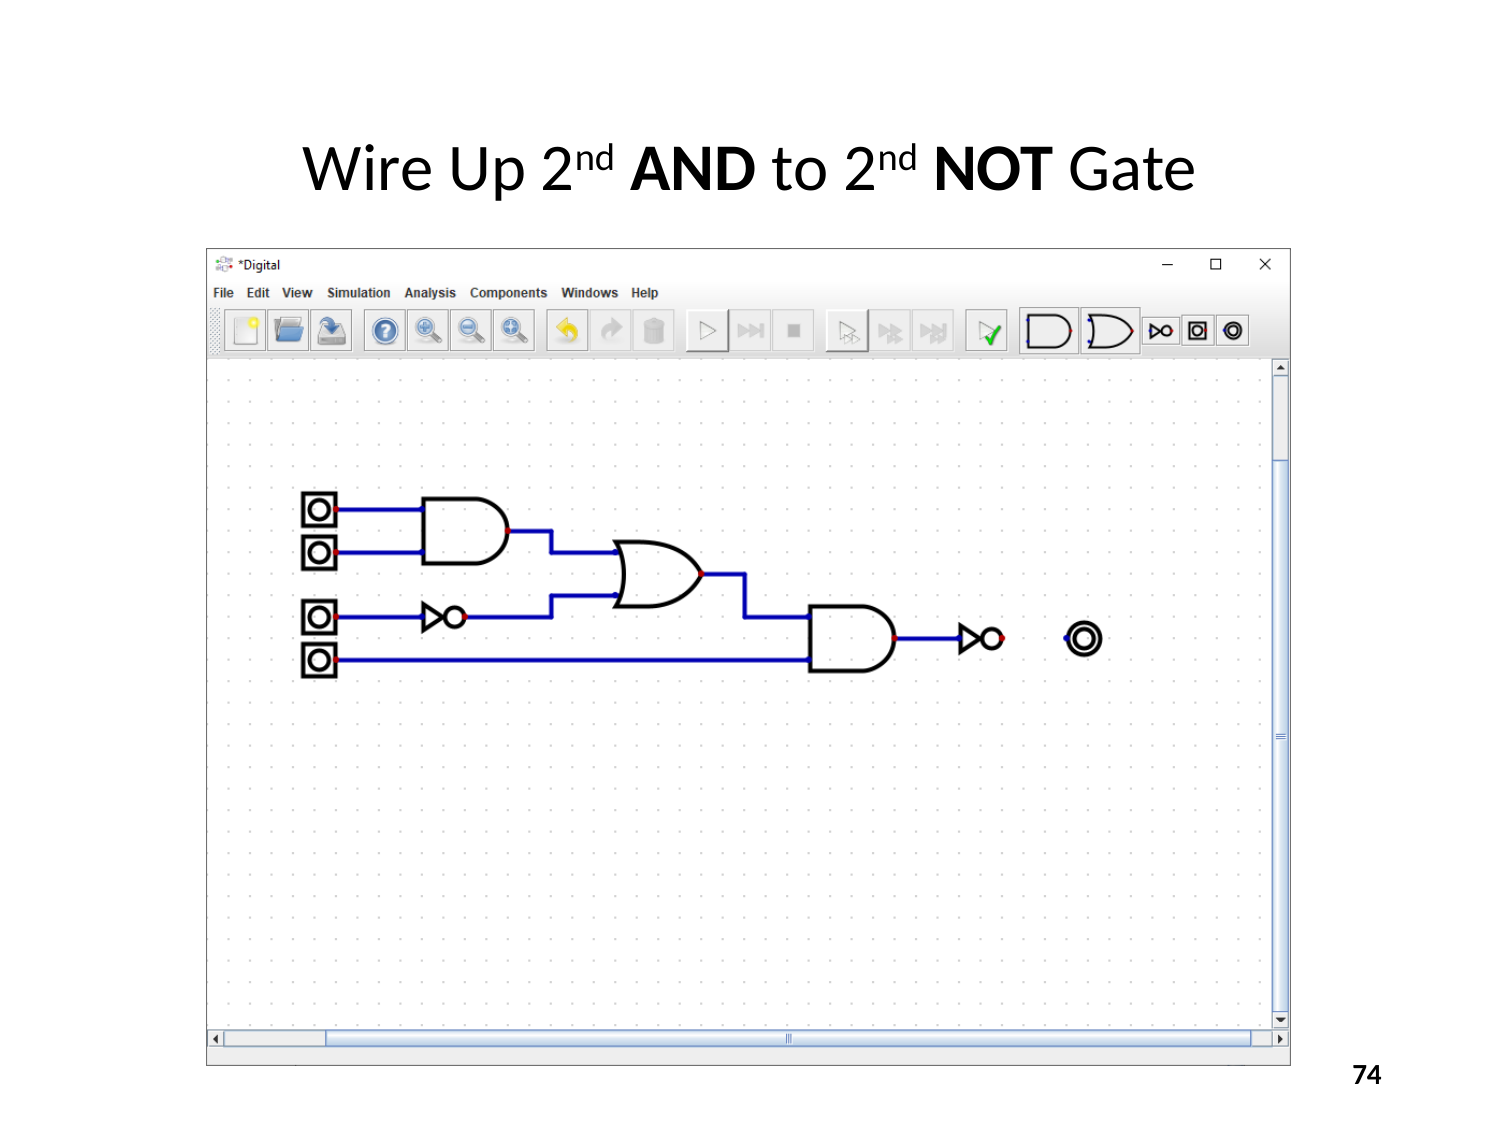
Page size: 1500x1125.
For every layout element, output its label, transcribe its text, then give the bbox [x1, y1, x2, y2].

slide_number 74 [1059, 1042, 1397, 1103]
title Wire Up 2nd AND to 2nd NOT Gate [103, 59, 1397, 278]
picture [206, 248, 1291, 1066]
